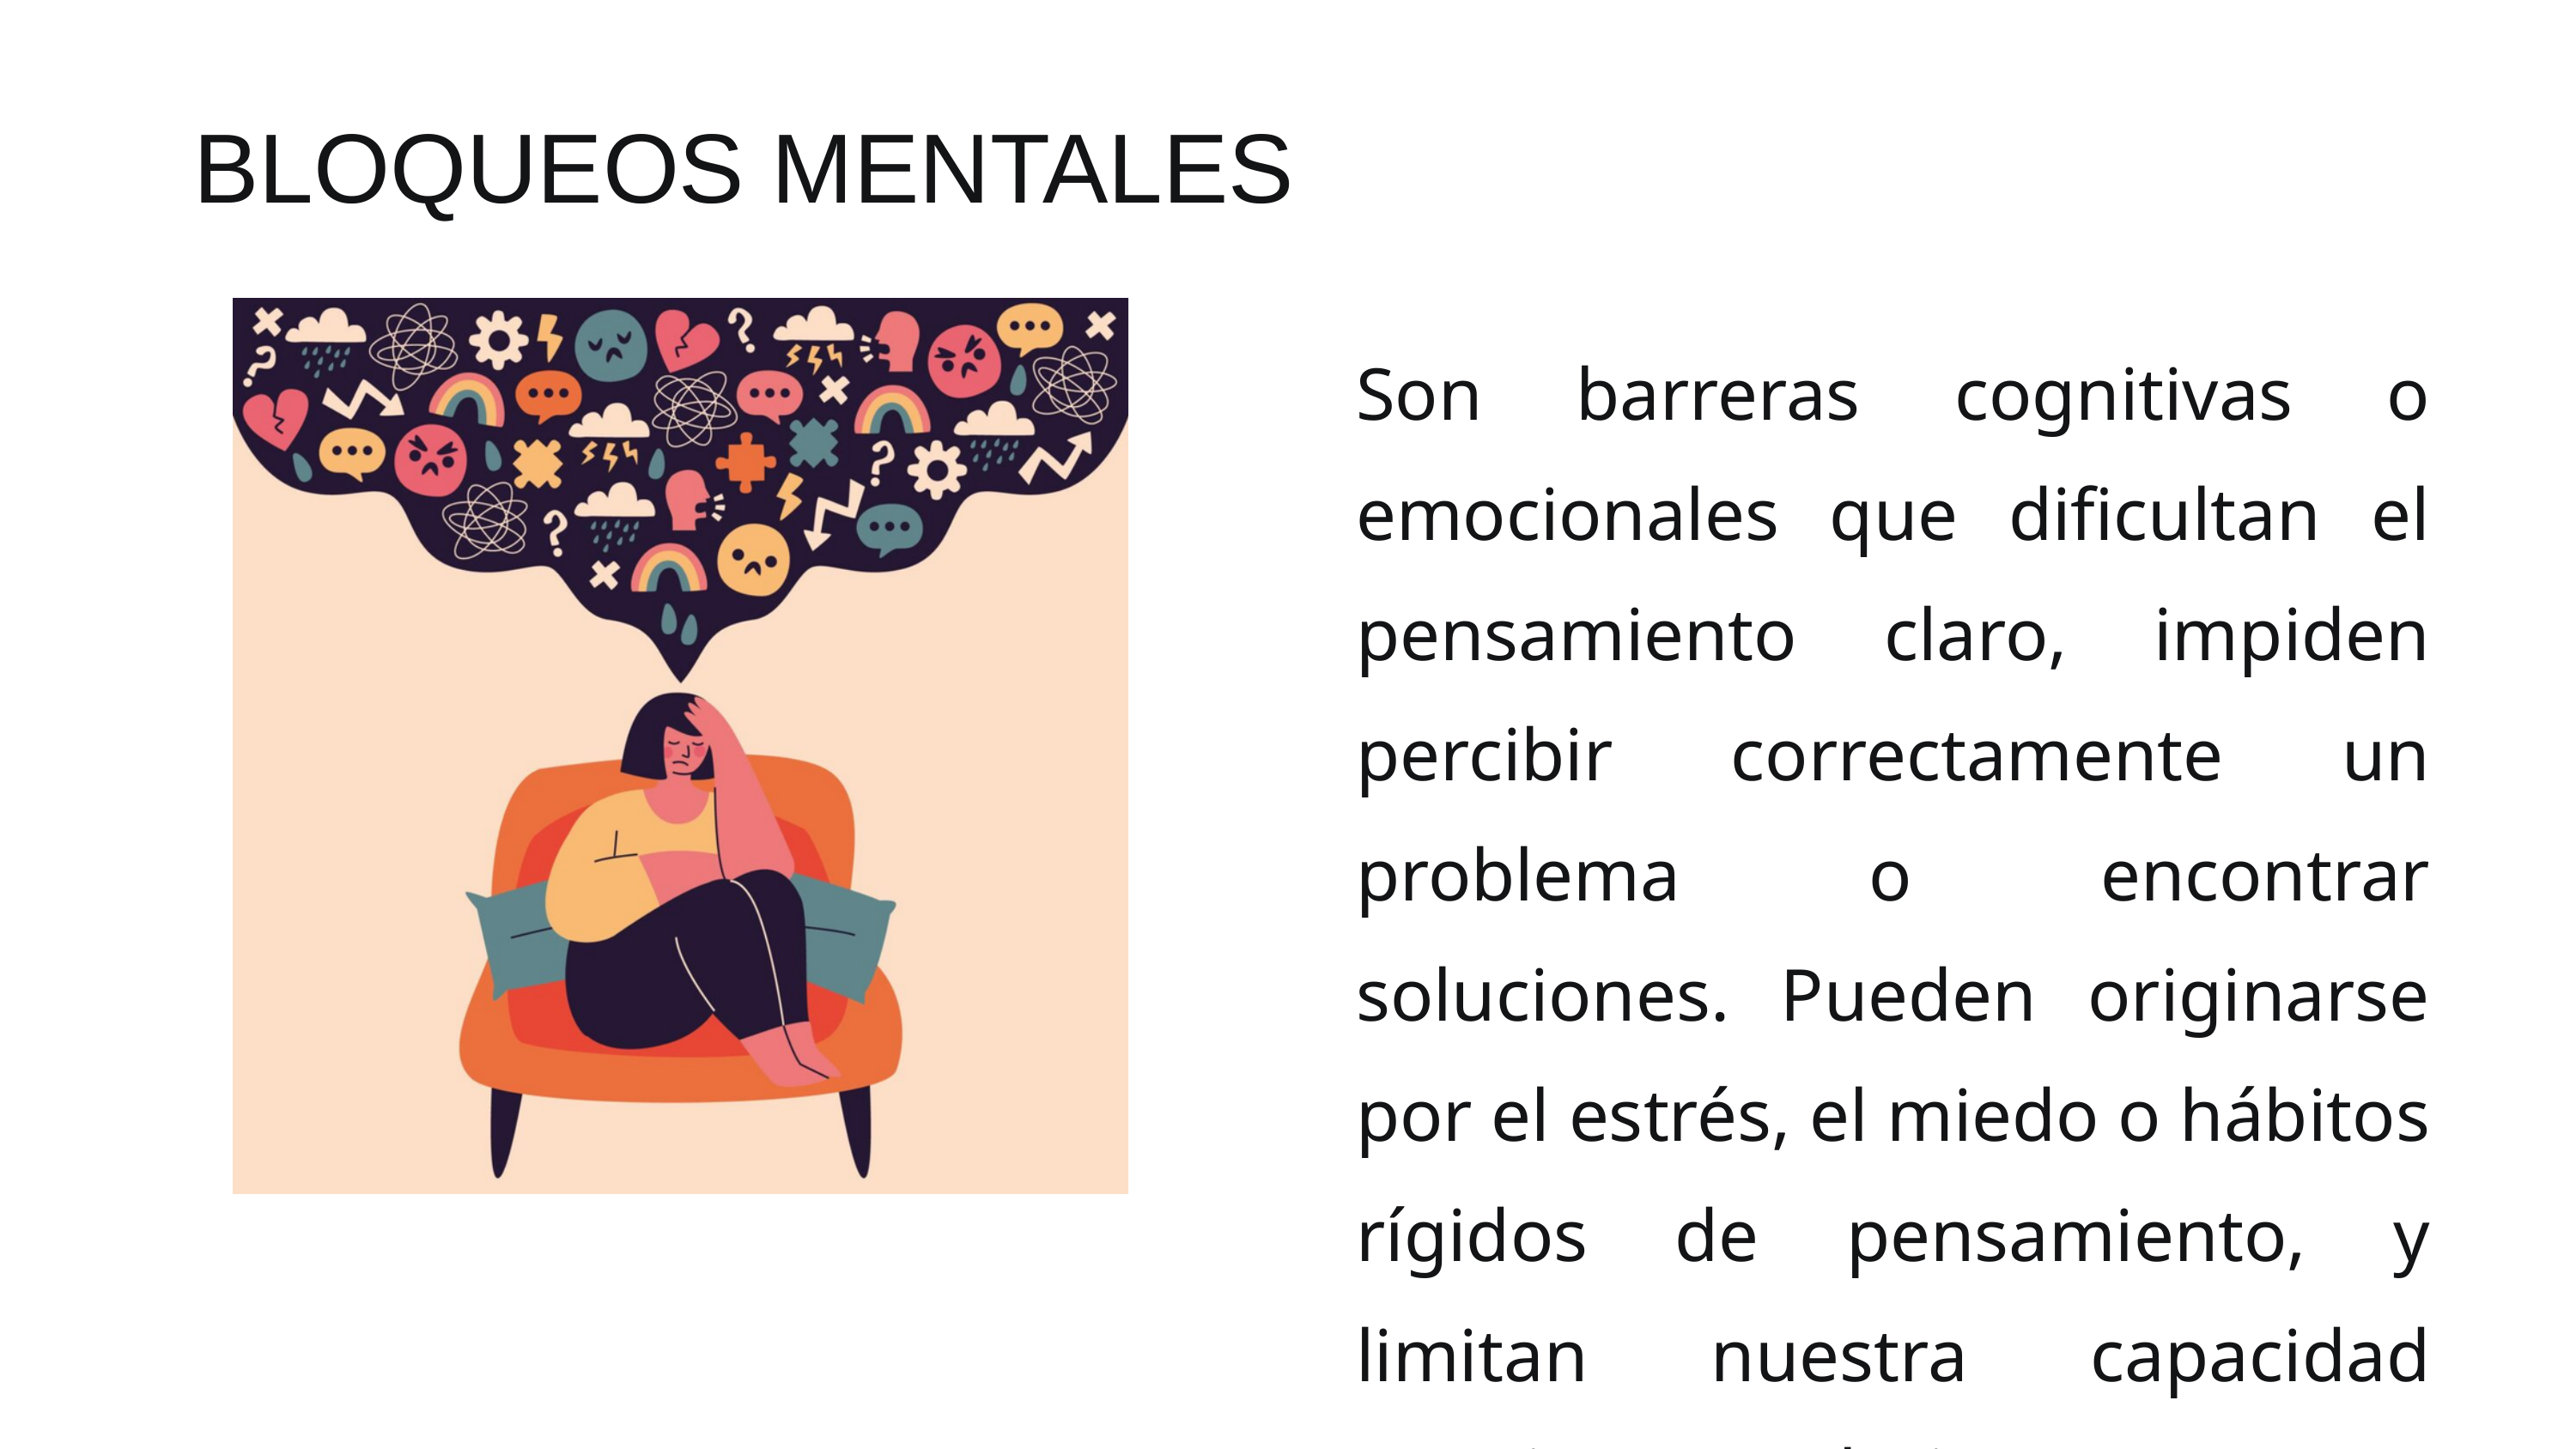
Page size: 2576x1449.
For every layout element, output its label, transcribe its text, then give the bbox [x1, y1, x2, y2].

text_box BLOQUEOS MENTALES [193, 90, 2165, 223]
text_box [233, 298, 1129, 1194]
text_box Son barreras cognitivas o emocionales que dificultan el pensamiento claro, impiden percibir correctamente un problema o encontrar soluciones. Pueden originarse por el estrés, el miedo o hábitos rígidos de pensamiento, y limitan nuestra capacidad creativa y resolutiva. [1356, 314, 2432, 1449]
